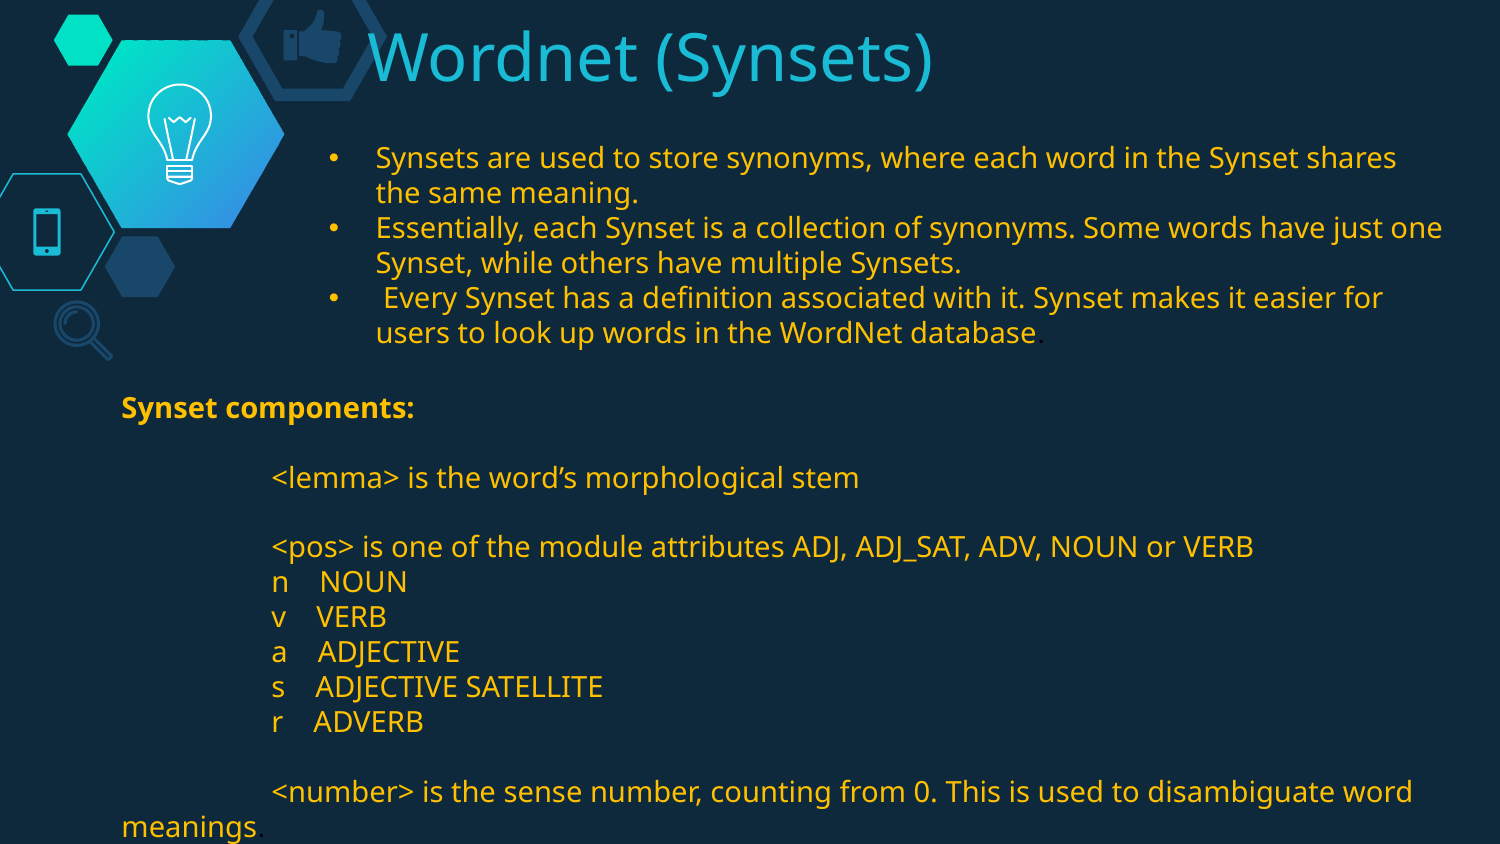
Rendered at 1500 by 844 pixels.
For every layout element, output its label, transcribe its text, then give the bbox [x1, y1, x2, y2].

text_box [303, 287, 1423, 381]
title Wordnet (Synsets) [352, 17, 1423, 111]
text_box Synset components: <lemma> is the word’s morphological stem <pos> is one of the module attributes ADJ, ADJ_SAT, ADV, NOUN or VERB n NOUN v VERB a ADJECTIVE s ADJECTIVE SATELLITE r ADVERB <number> is the sense number, counting from 0. This is used to disambiguate word meanings. [106, 381, 1461, 844]
text_box Synsets are used to store synonyms, where each word in the Synset shares the same meaning. Essentially, each Synset is a collection of synonyms. Some words have just one Synset, while others have multiple Synsets. Every Synset has a definition associated with it. Synset makes it easier for users to look up words in the WordNet database. [314, 132, 1461, 357]
